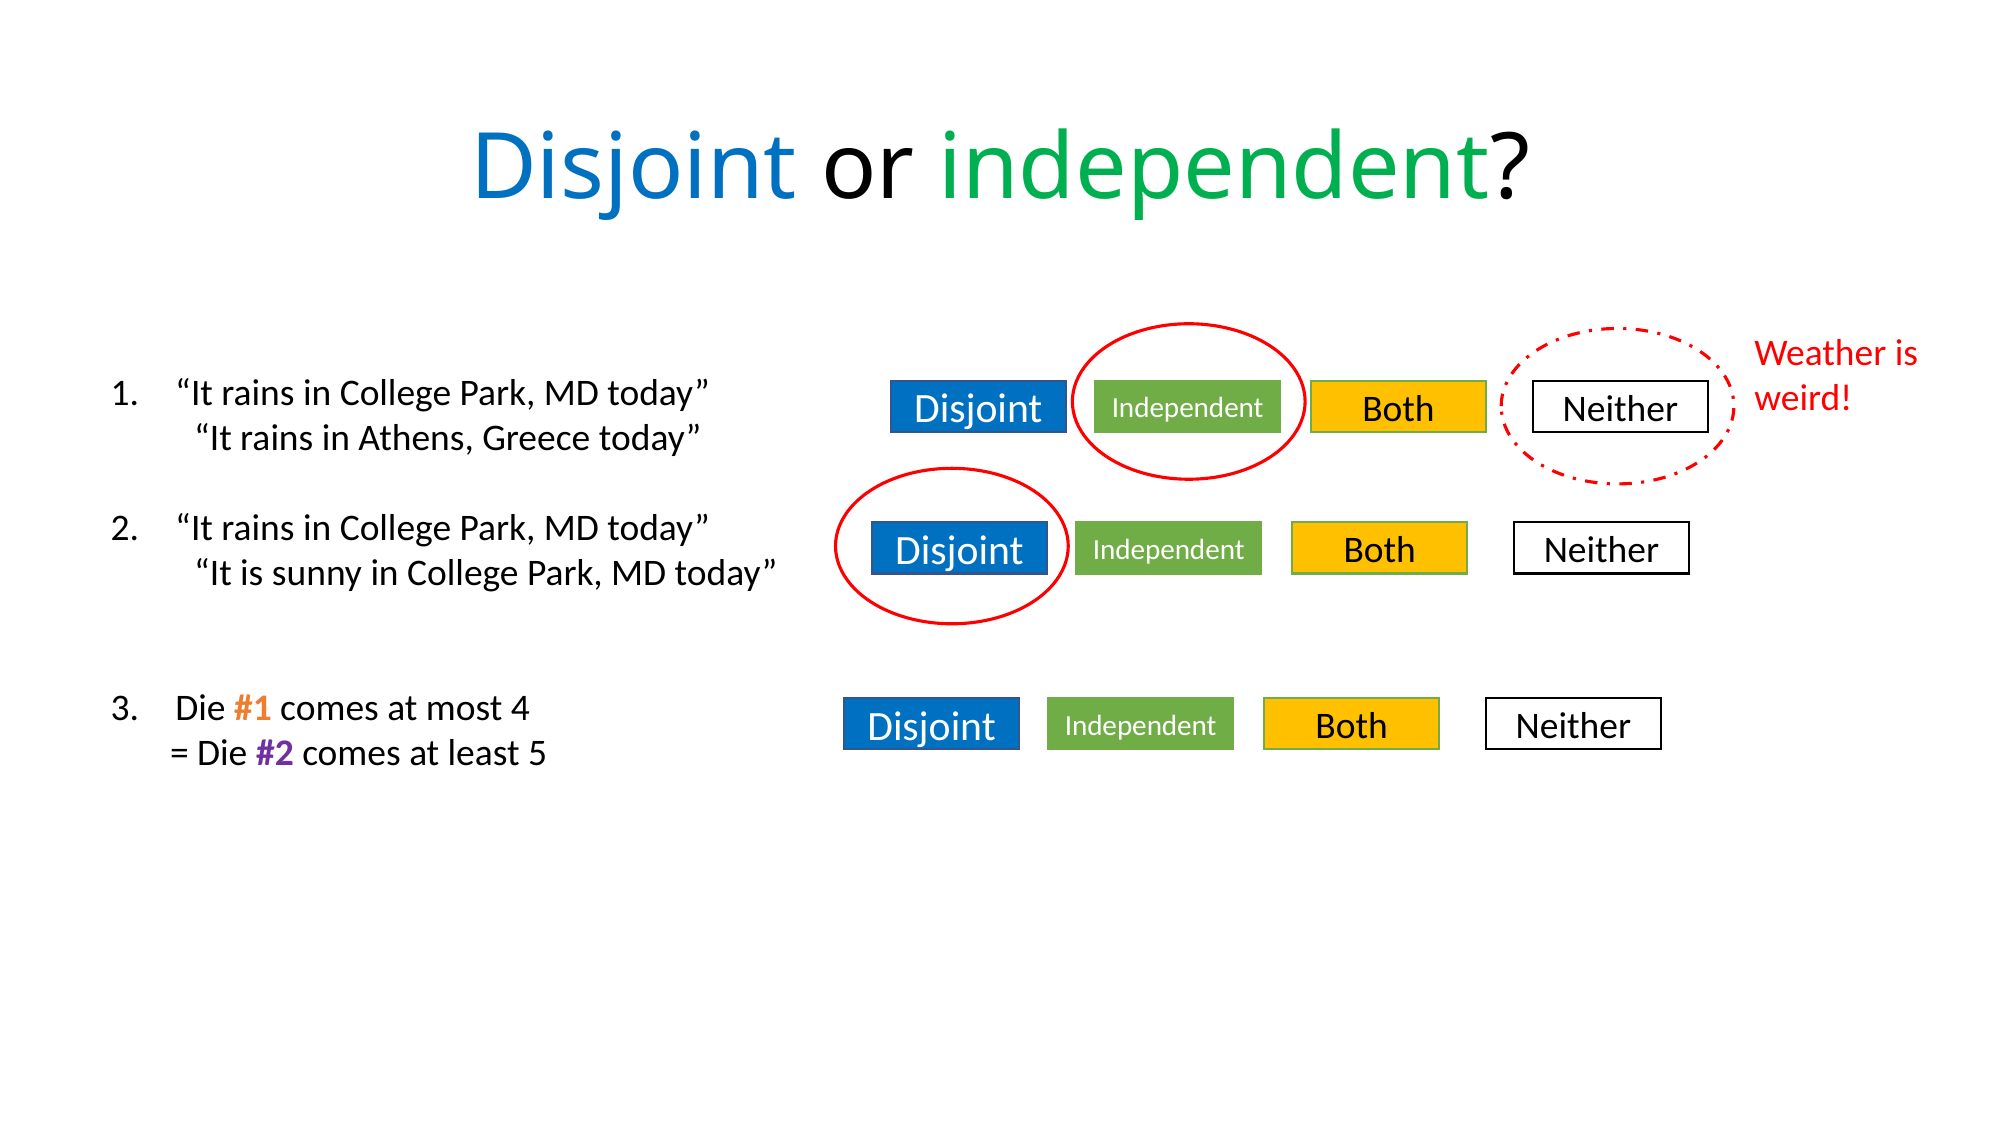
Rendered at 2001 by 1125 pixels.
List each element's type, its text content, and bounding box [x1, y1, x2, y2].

text_box [834, 467, 1070, 625]
text_box Independent [1047, 697, 1234, 750]
text_box Neither [1485, 697, 1662, 750]
title Disjoint or independent? [137, 59, 1863, 278]
text_box Independent [1075, 521, 1262, 575]
text_box Disjoint [843, 697, 1020, 750]
text_box Both [1291, 521, 1468, 575]
text_box Both [1263, 697, 1440, 750]
text_box Neither [1513, 521, 1690, 575]
text_box Disjoint [890, 380, 1067, 433]
text_box [1500, 327, 1735, 485]
text_box Both [1310, 380, 1487, 433]
text_box Weather is weird! [1739, 320, 1986, 425]
text_box [1071, 322, 1307, 481]
